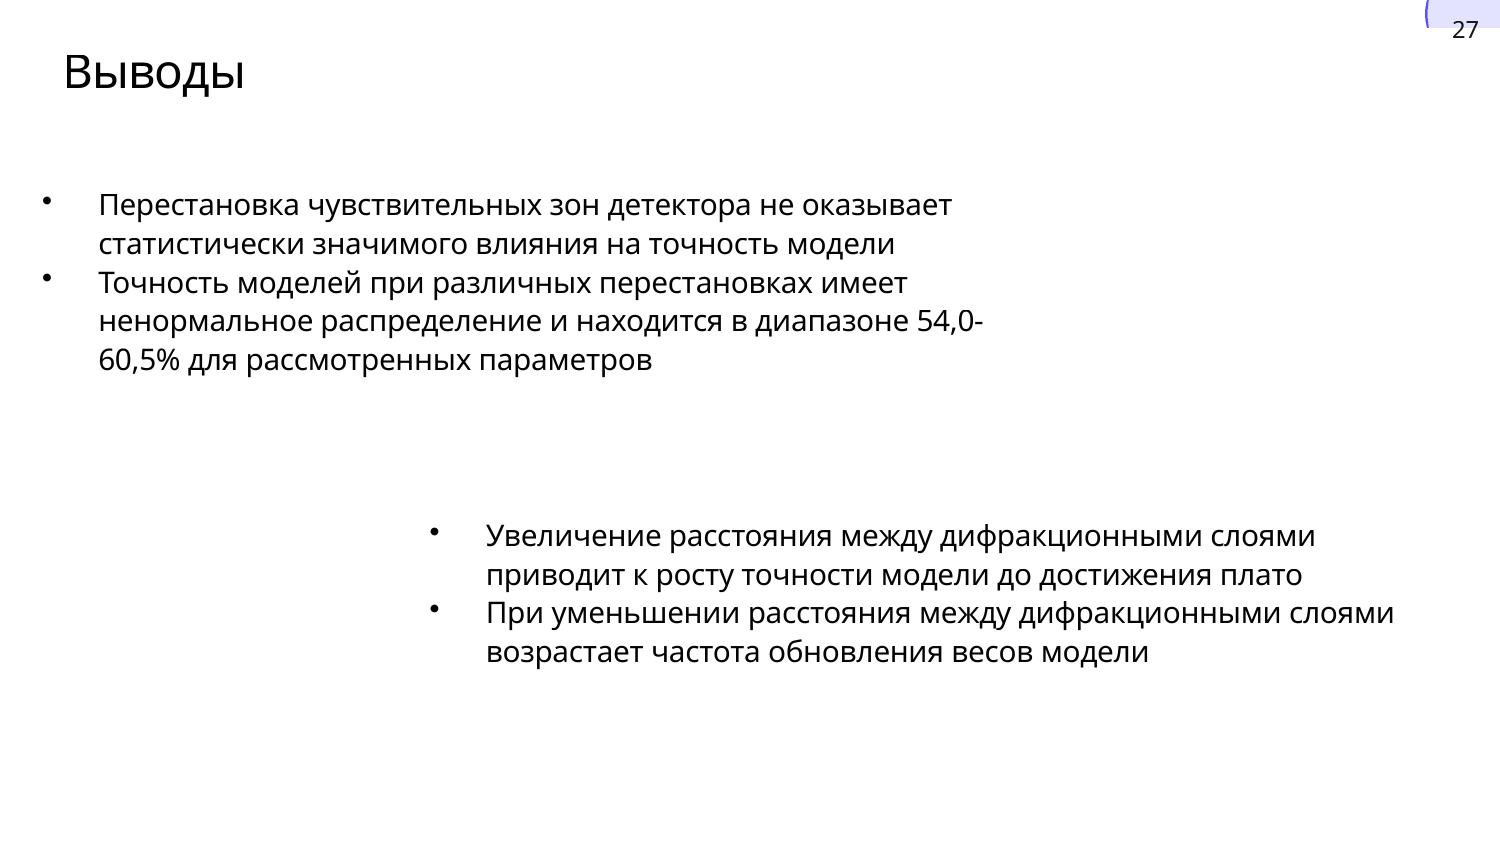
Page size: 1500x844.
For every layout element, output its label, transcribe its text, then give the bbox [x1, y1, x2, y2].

text_box Выводы [62, 43, 1333, 100]
text_box Перестановка чувствительных зон детектора не оказывает статистически значимого влияния на точность модели Точность моделей при различных перестановках имеет ненормальное распределение и находится в диапазоне 54,0-60,5% для рассмотренных параметров [42, 178, 1038, 382]
text_box Увеличение расстояния между дифракционными слоями приводит к росту точности модели до достижения плато При уменьшении расстояния между дифракционными слоями возрастает частота обновления весов модели [429, 510, 1425, 673]
text_box 27 [1439, 28, 1492, 44]
picture [1424, 0, 1500, 28]
